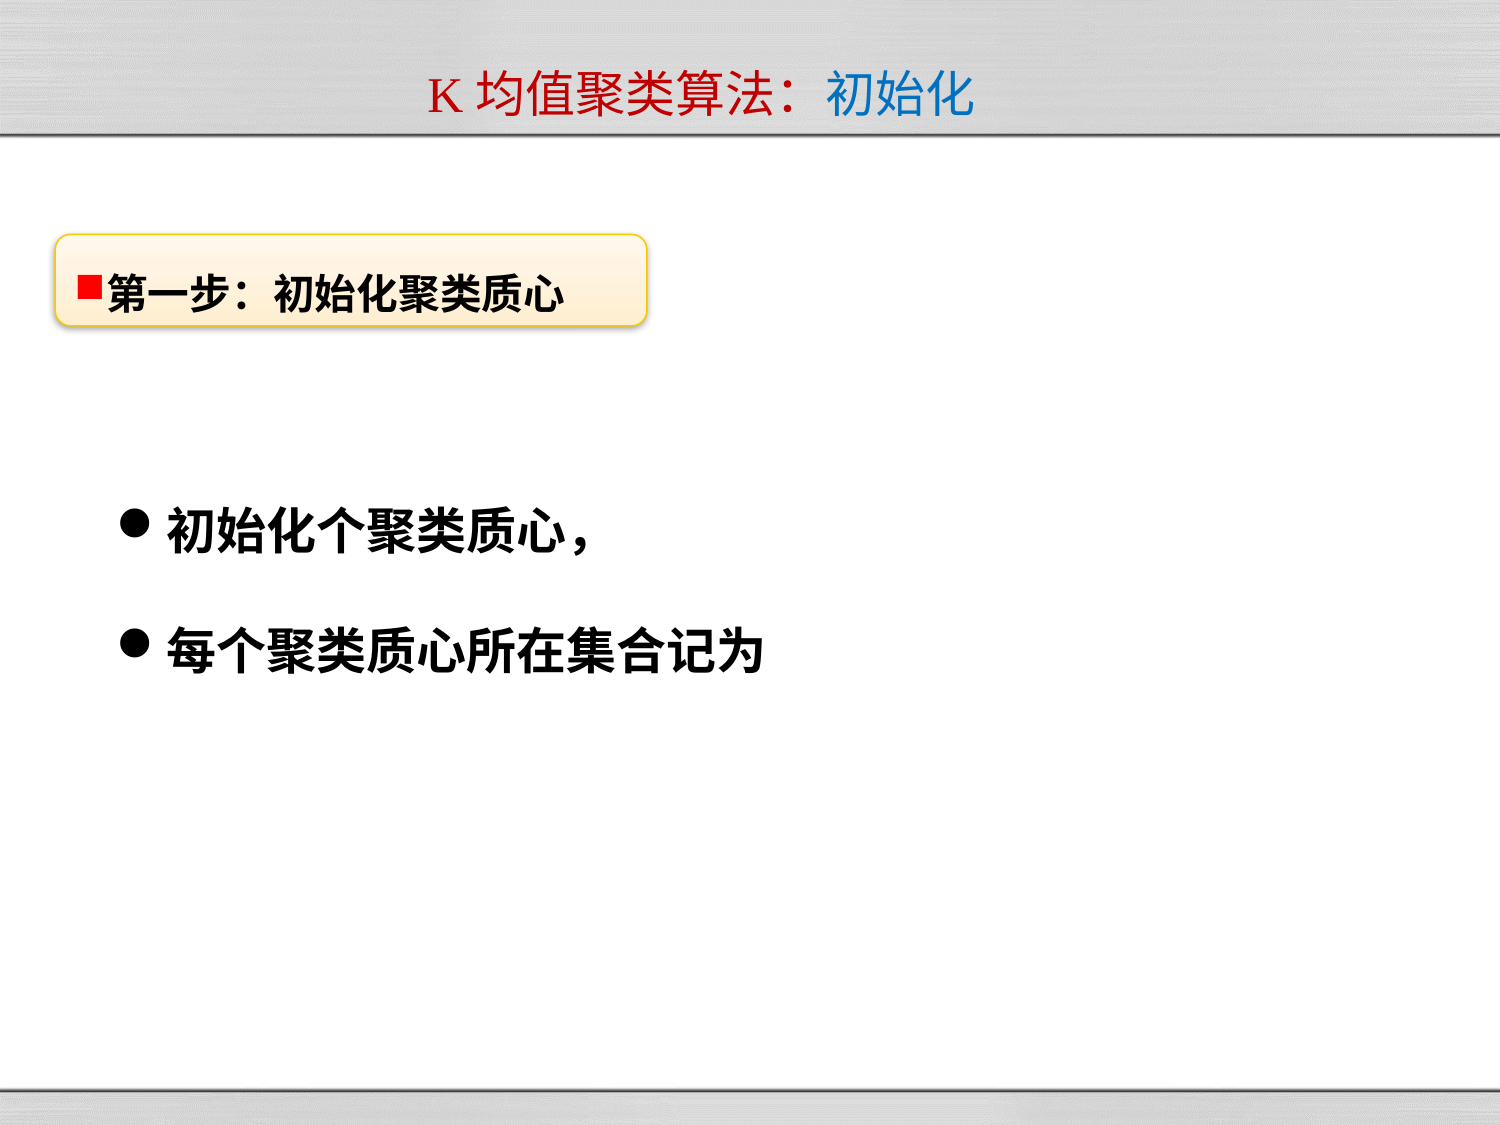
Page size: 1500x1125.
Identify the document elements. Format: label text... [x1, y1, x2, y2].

title K均值聚类算法：初始化 [85, 34, 1318, 143]
text_box 第一步：初始化聚类质心 [55, 234, 647, 326]
picture [0, 0, 1500, 1125]
